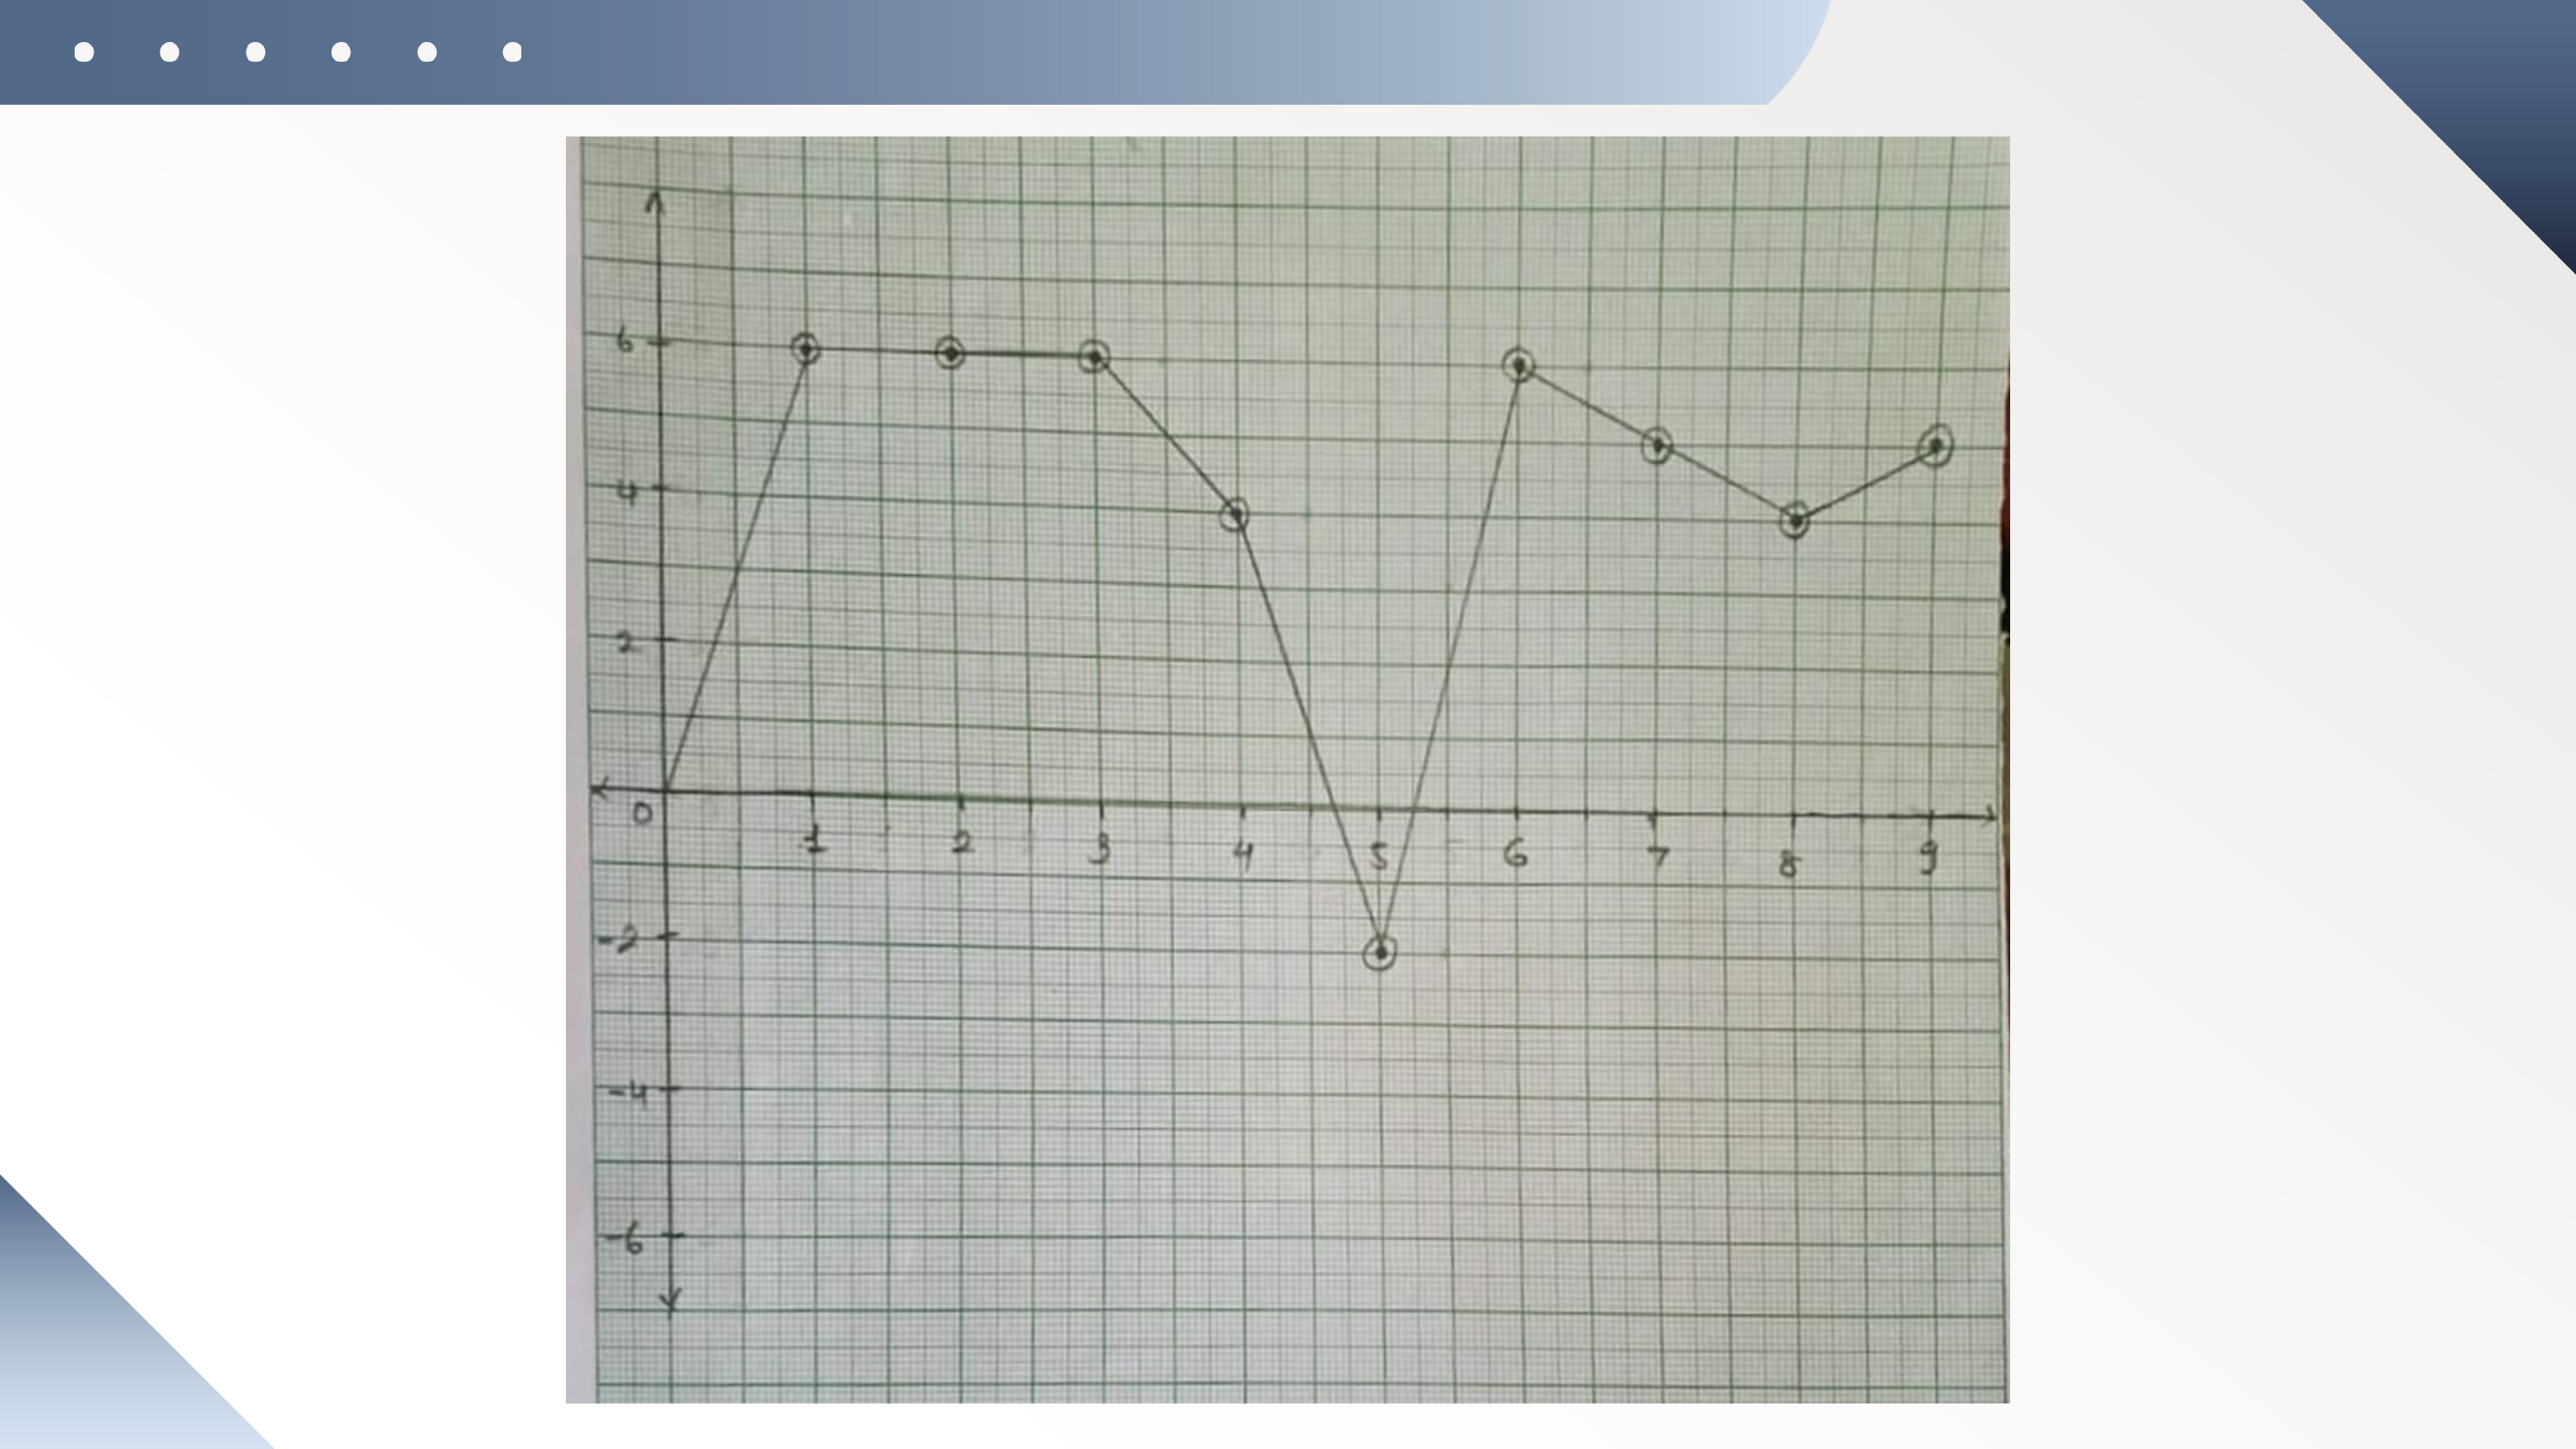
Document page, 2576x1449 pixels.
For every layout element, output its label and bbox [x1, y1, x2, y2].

text_box [566, 136, 2010, 1404]
text_box [74, 42, 522, 62]
text_box [2301, 0, 2576, 275]
text_box [0, 0, 2576, 1449]
text_box [0, 0, 1838, 105]
text_box [0, 1174, 275, 1449]
